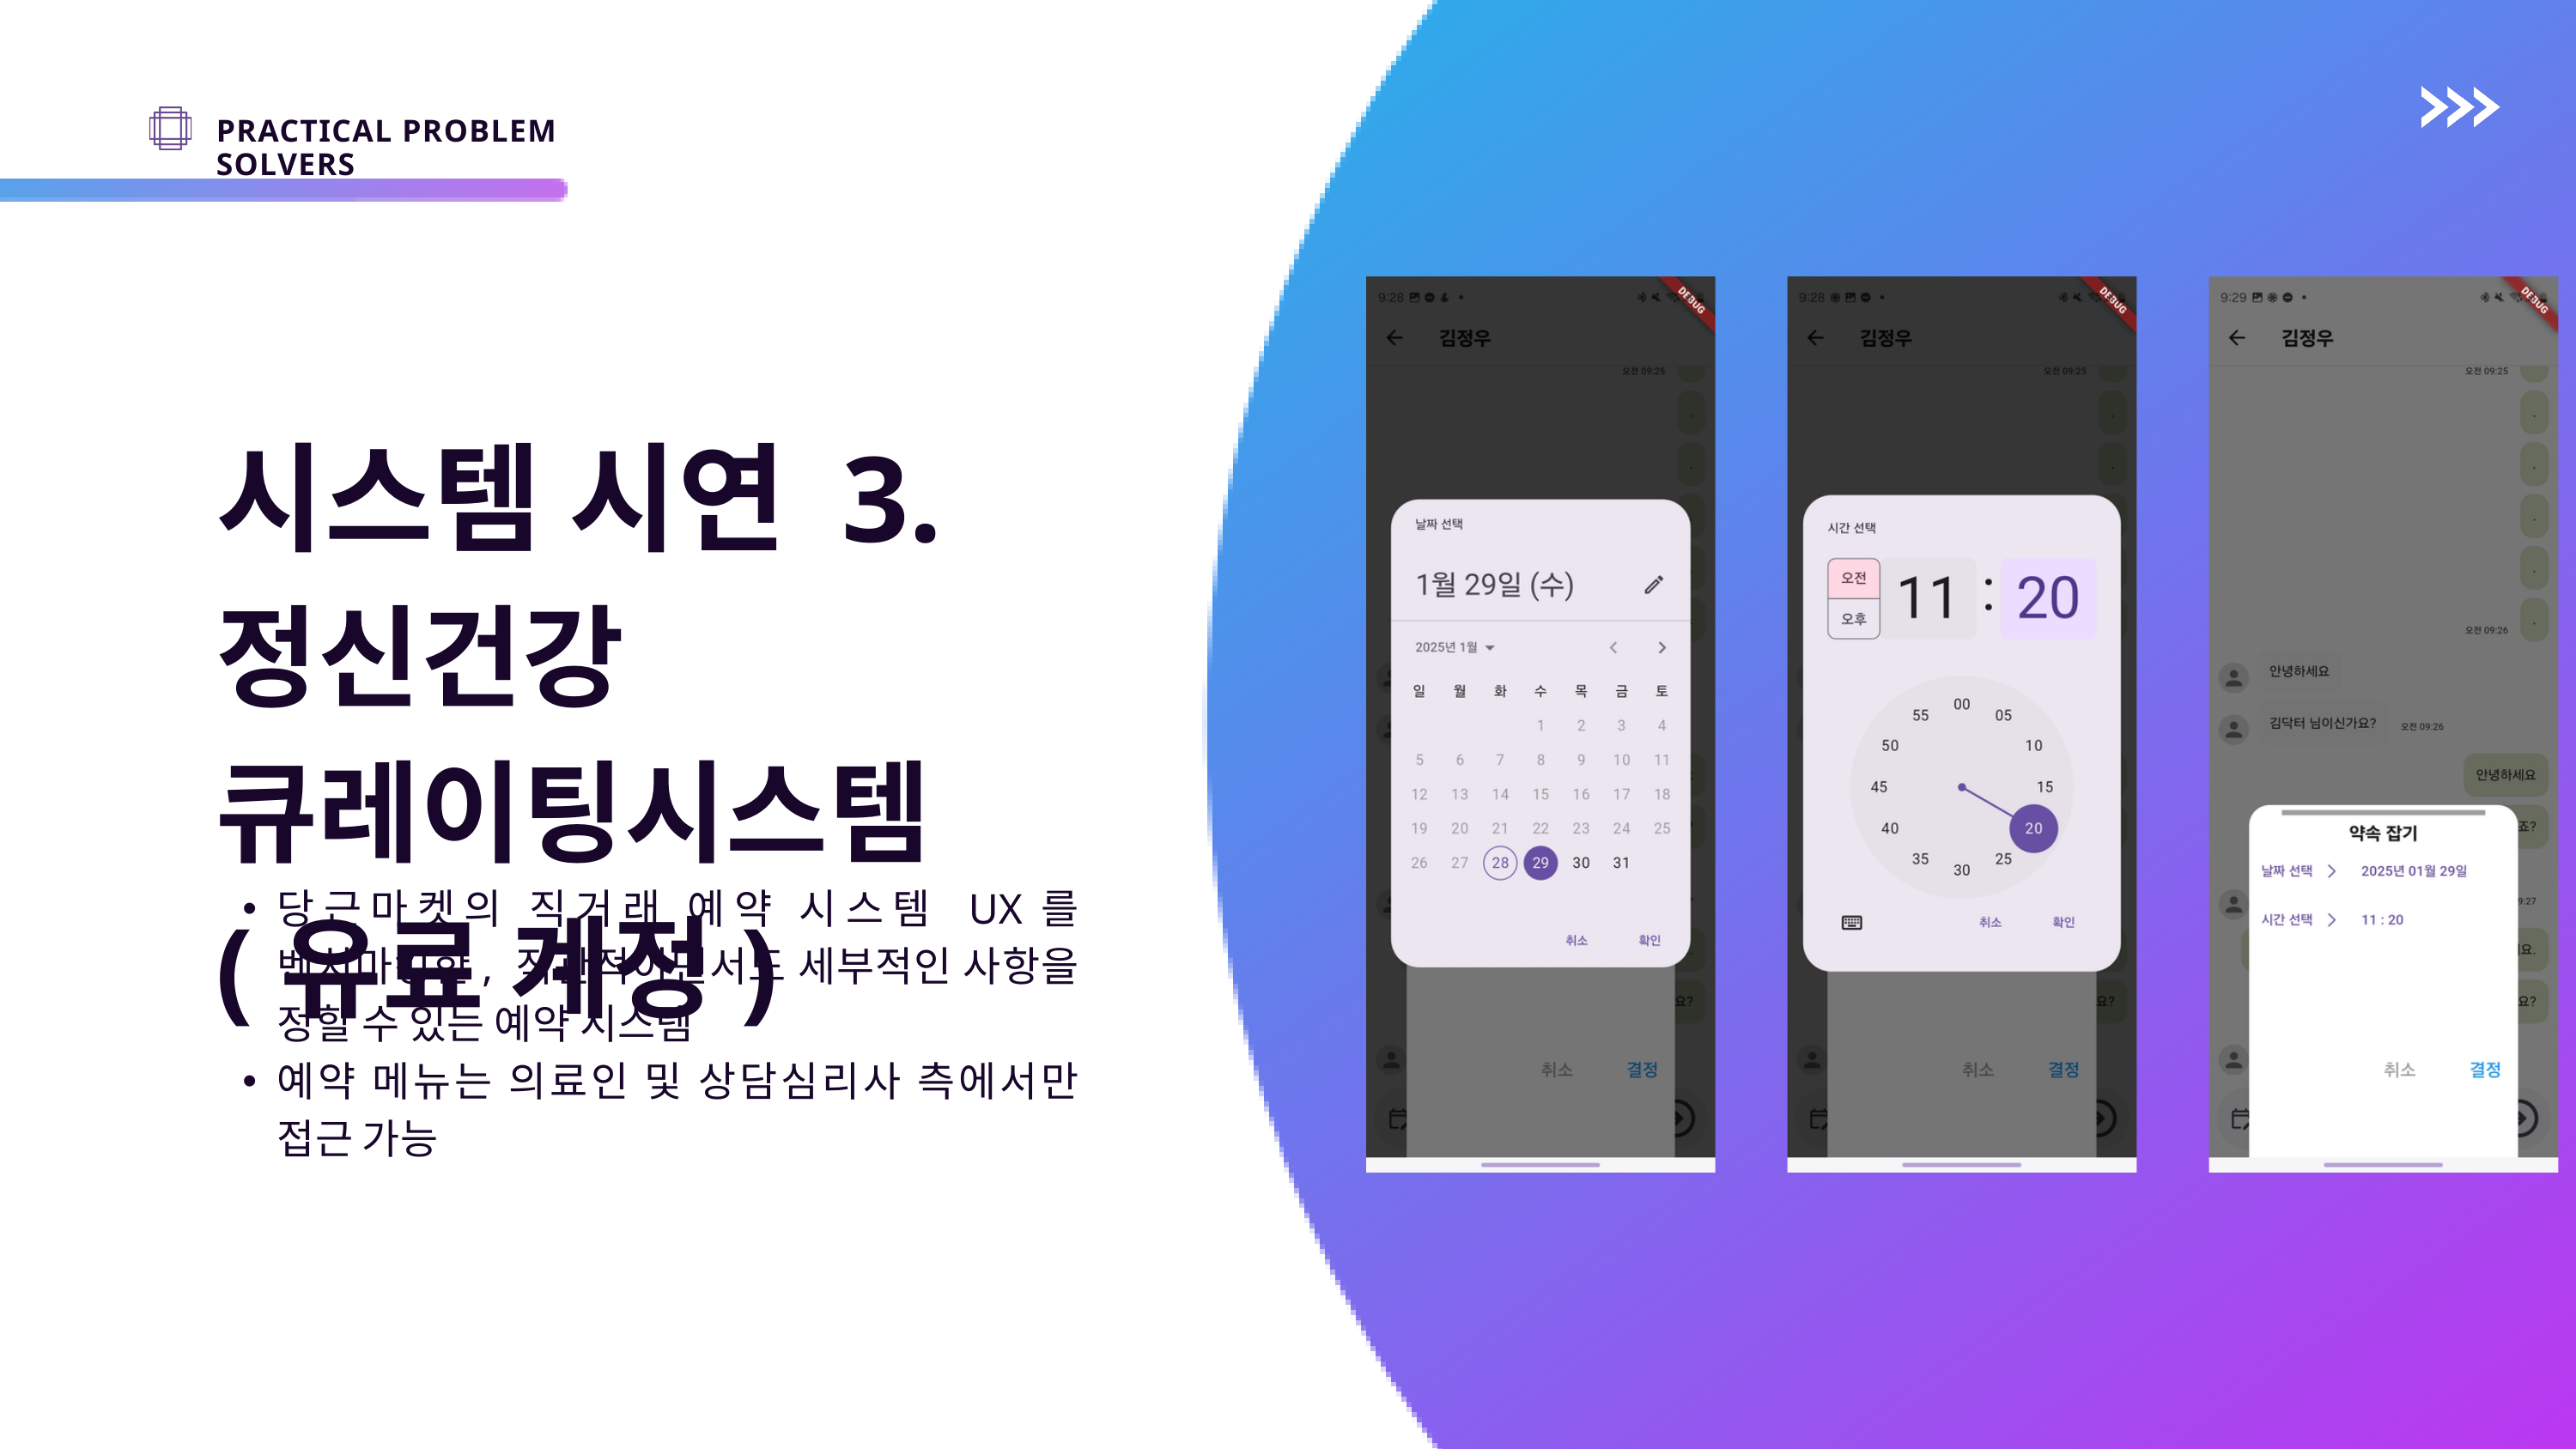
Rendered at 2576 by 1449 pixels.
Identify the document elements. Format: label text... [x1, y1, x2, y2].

text_box PRACTICAL PROBLEM SOLVERS [216, 114, 644, 182]
text_box 시스템 시연 3. 정신건강 큐레이팅시스템 (유료 계정) [216, 399, 1147, 1031]
text_box [1366, 276, 1716, 1173]
text_box [1787, 276, 2137, 1173]
text_box [0, 179, 568, 202]
text_box [2421, 86, 2500, 129]
text_box [2208, 276, 2559, 1173]
text_box [1193, 0, 2576, 1449]
text_box 당근마켓의 직거래 예약 시스템 UX를 벤치마킹한, 직관적이면서도 세부적인 사항을 정할 수 있는 예약 시스템 예약 메뉴는 의료인 및 상담심리사 측에서만 접근 가능 [207, 875, 1079, 1163]
text_box [149, 106, 192, 150]
